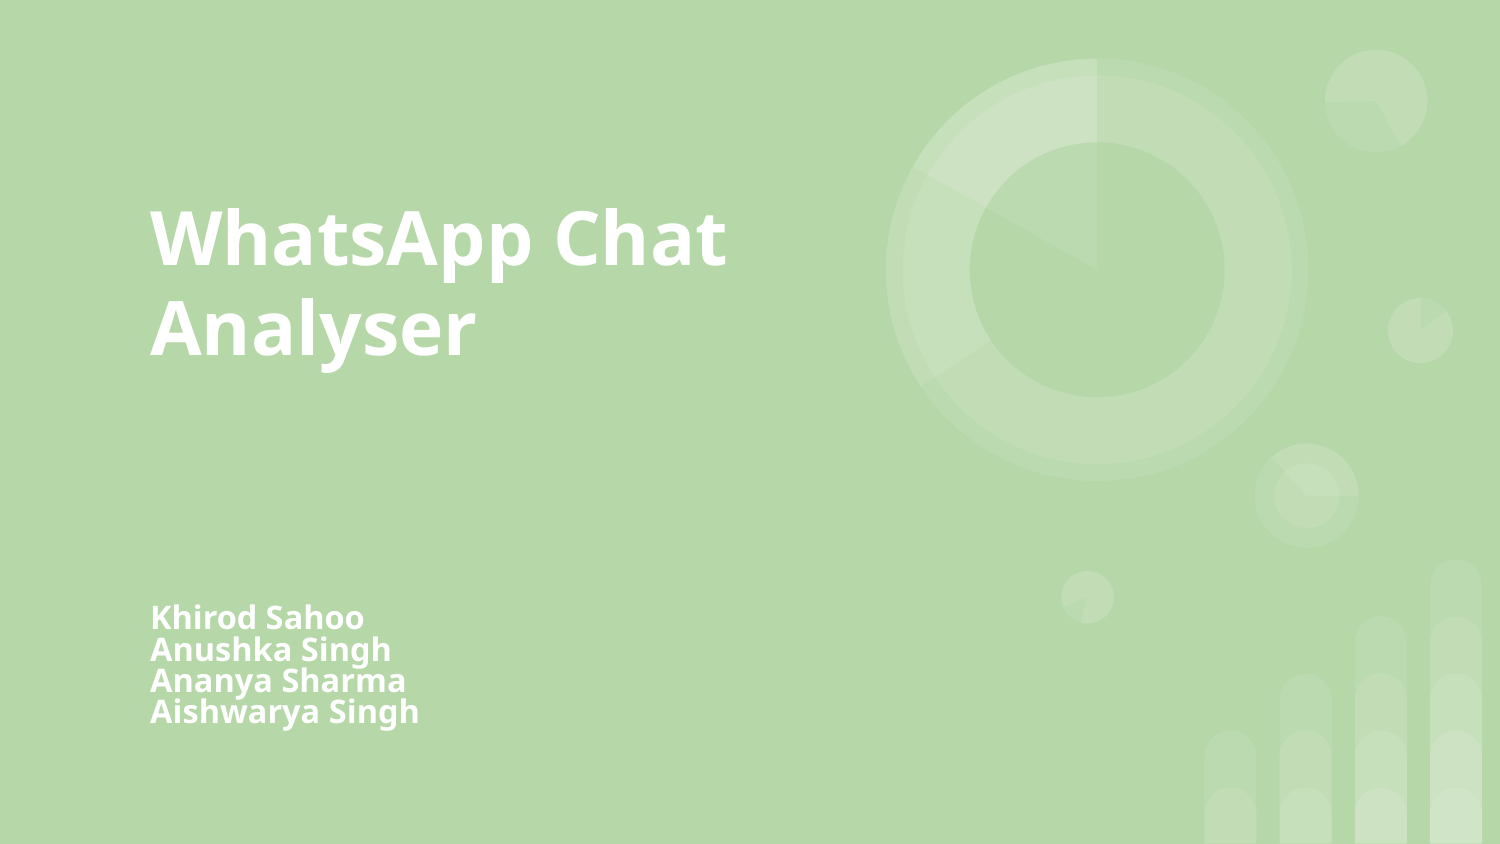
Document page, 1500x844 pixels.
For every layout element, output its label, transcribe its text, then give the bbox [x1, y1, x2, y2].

subtitle Khirod Sahoo Anushka Singh Ananya Sharma Aishwarya Singh [135, 589, 834, 704]
title WhatsApp Chat Analyser [135, 127, 834, 435]
